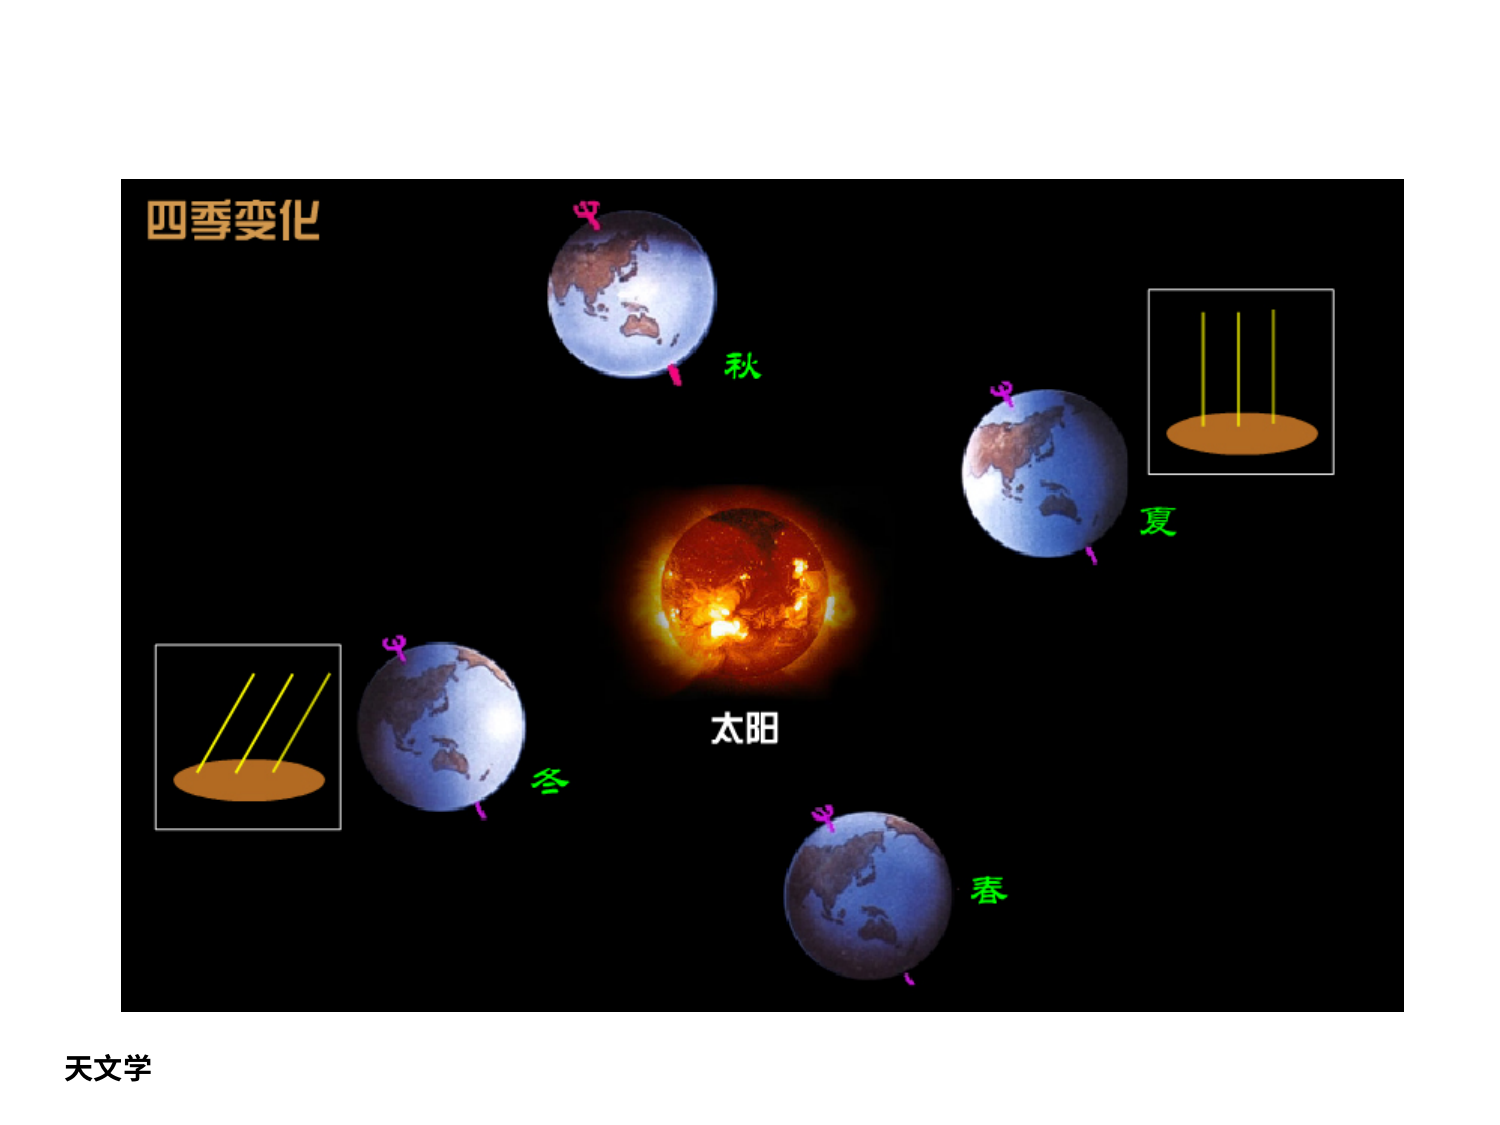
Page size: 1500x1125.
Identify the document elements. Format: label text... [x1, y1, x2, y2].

slide_number 天文学 [22, 1042, 298, 1094]
picture [120, 179, 1404, 1012]
